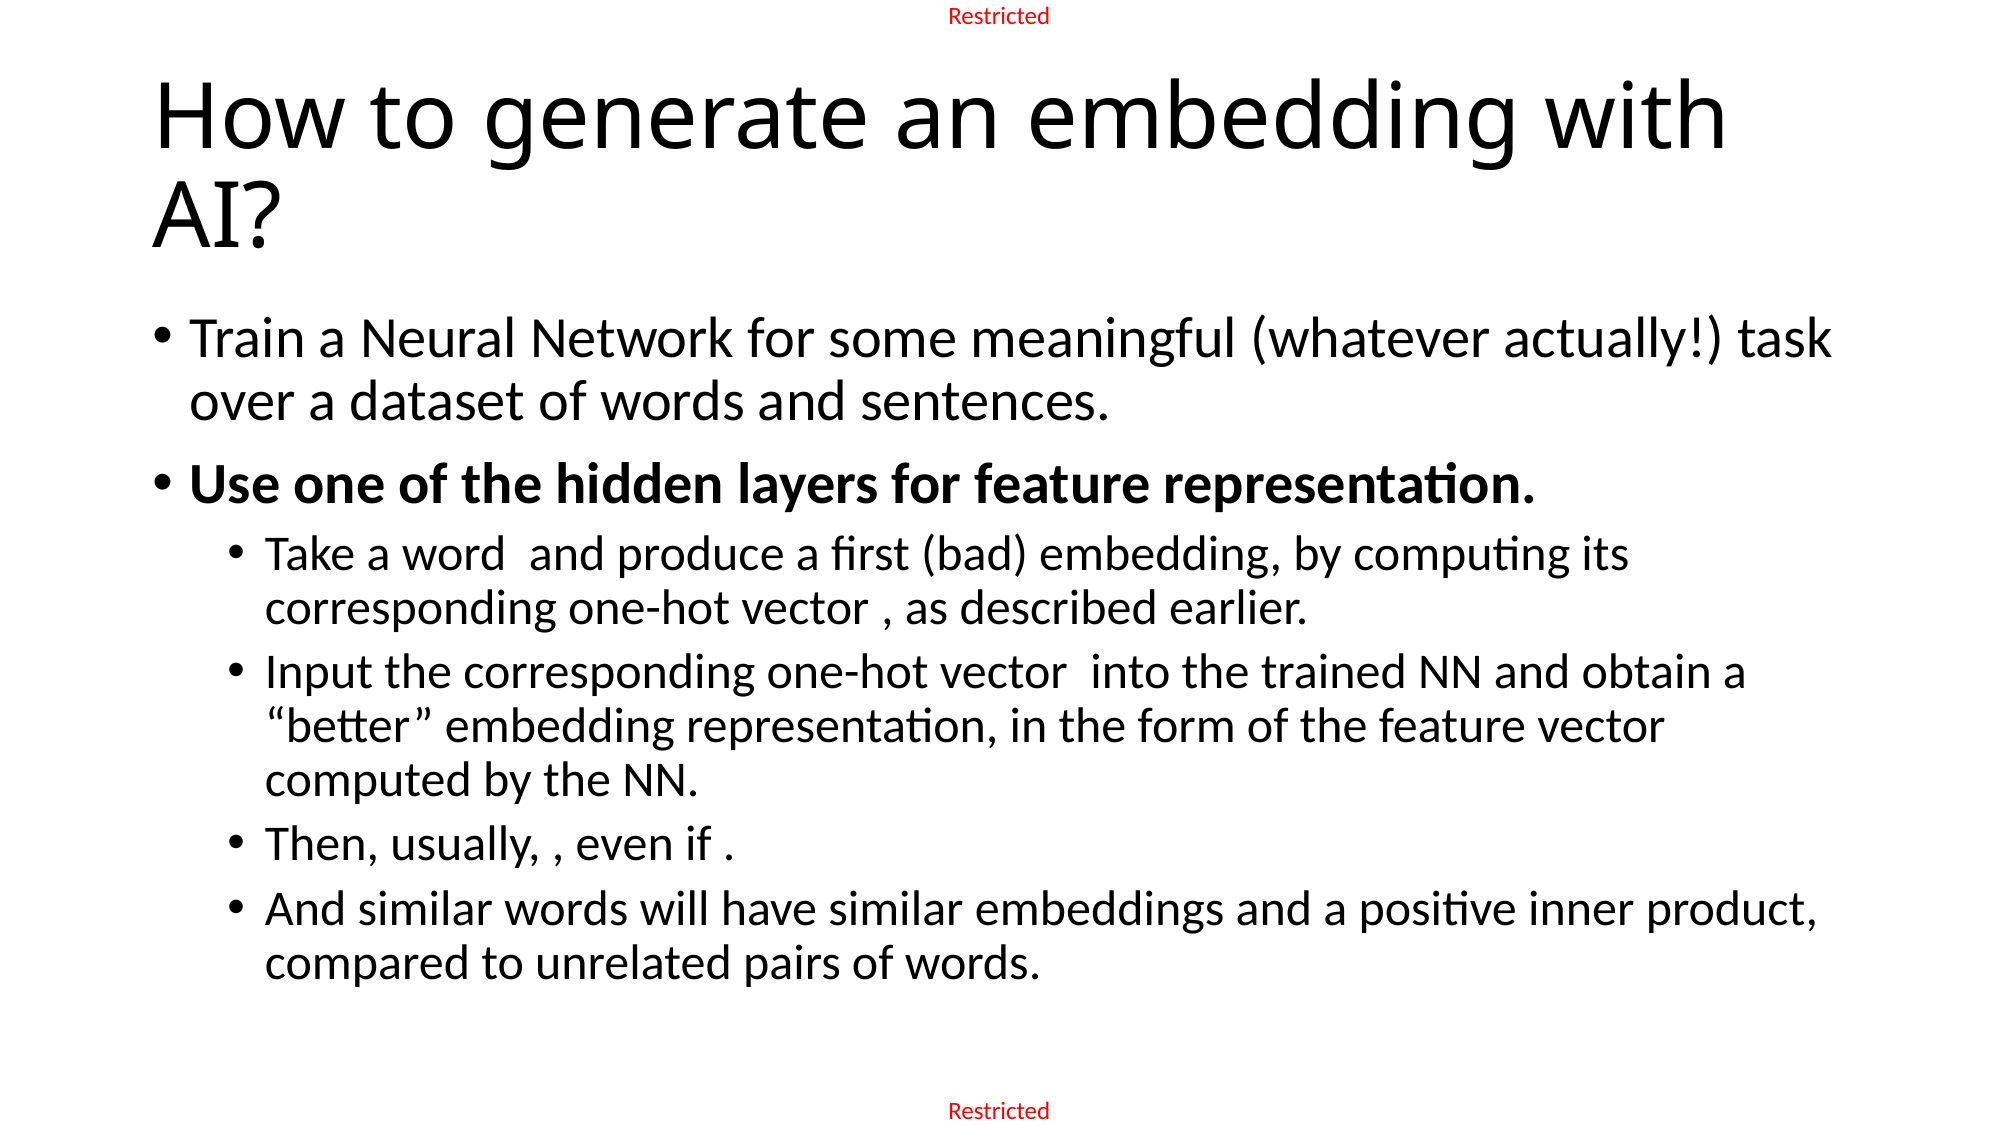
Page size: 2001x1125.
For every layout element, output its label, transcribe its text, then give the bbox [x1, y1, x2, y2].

title How to generate an embedding with AI? [137, 59, 1863, 278]
